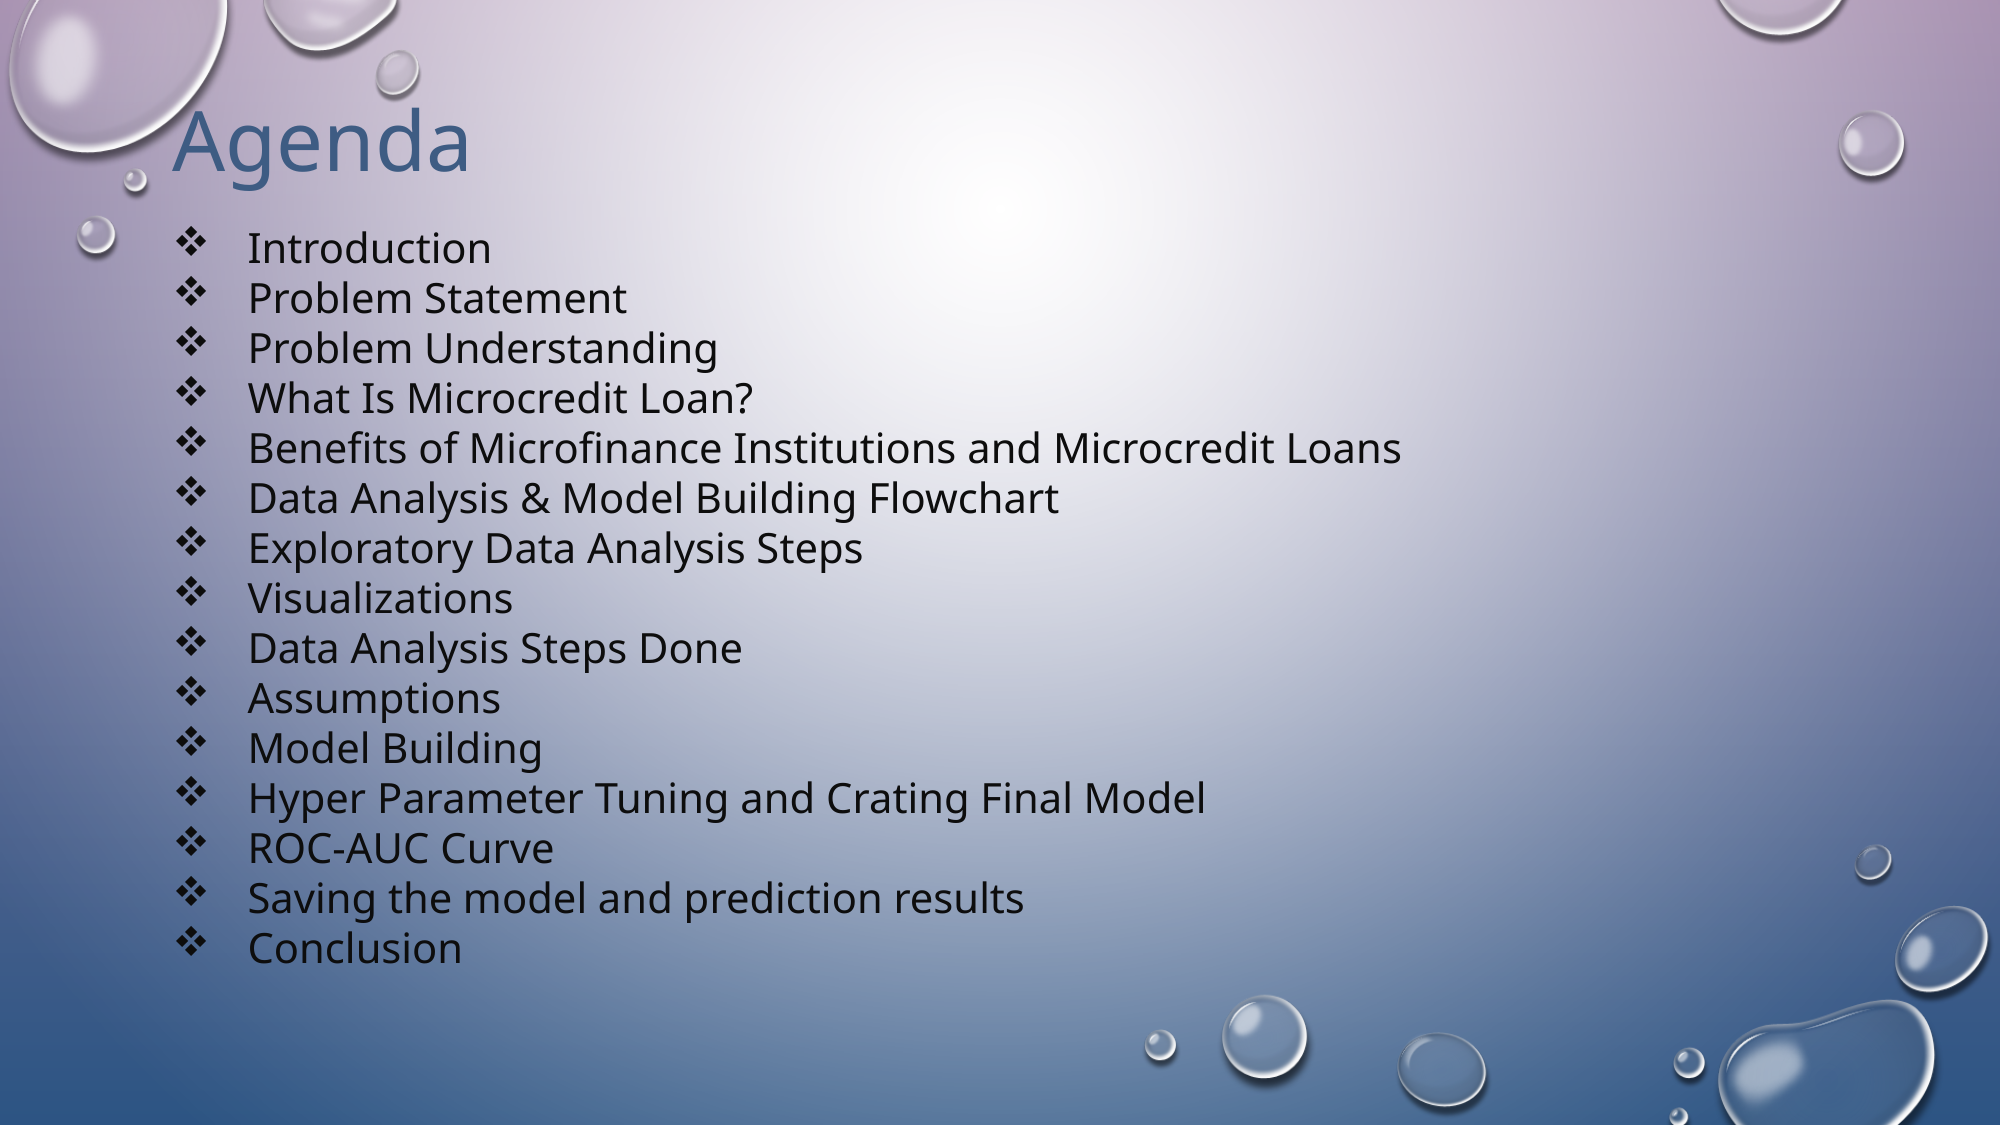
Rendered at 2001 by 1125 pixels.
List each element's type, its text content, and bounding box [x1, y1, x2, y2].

text_box Introduction Problem Statement Problem Understanding What Is Microcredit Loan? Benefits of Microfinance Institutions and Microcredit Loans Data Analysis & Model Building Flowchart Exploratory Data Analysis Steps Visualizations Data Analysis Steps Done Assumptions Model Building Hyper Parameter Tuning and Crating Final Model ROC-AUC Curve Saving the model and prediction results Conclusion [157, 214, 1501, 980]
picture [0, 0, 2000, 1125]
text_box Agenda [157, 80, 1950, 196]
